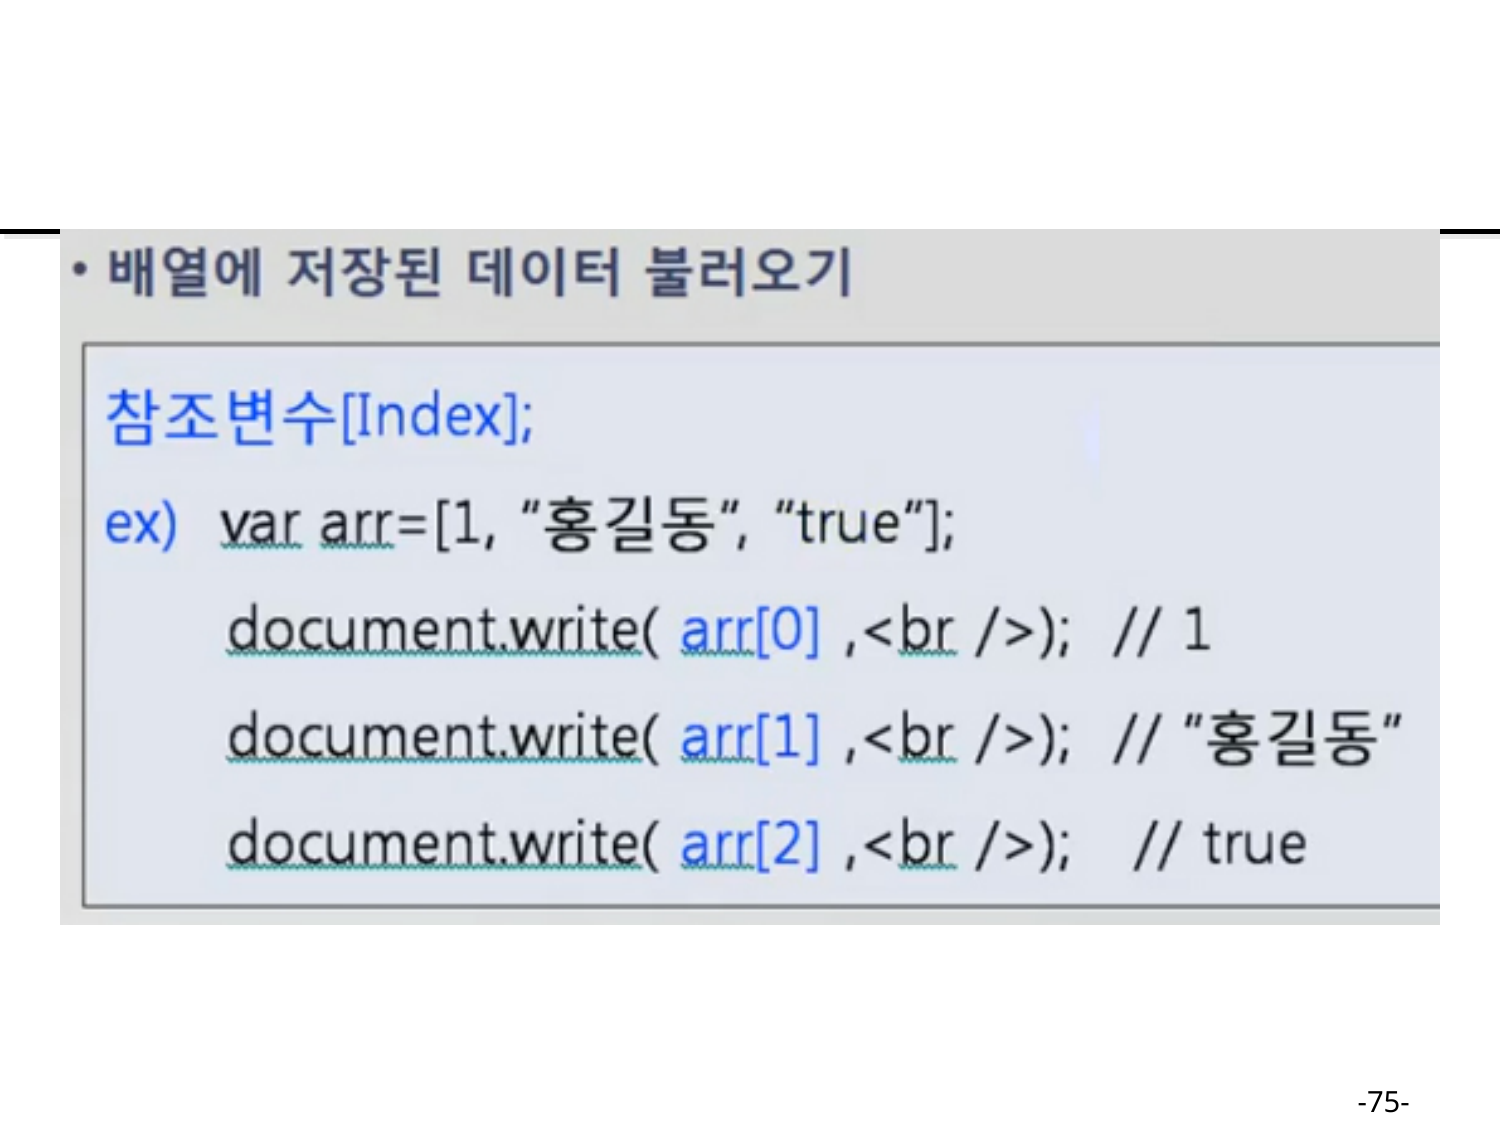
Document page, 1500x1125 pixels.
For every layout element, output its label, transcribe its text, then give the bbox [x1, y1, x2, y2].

slide_number -75- [1074, 1075, 1425, 1125]
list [60, 229, 1440, 925]
